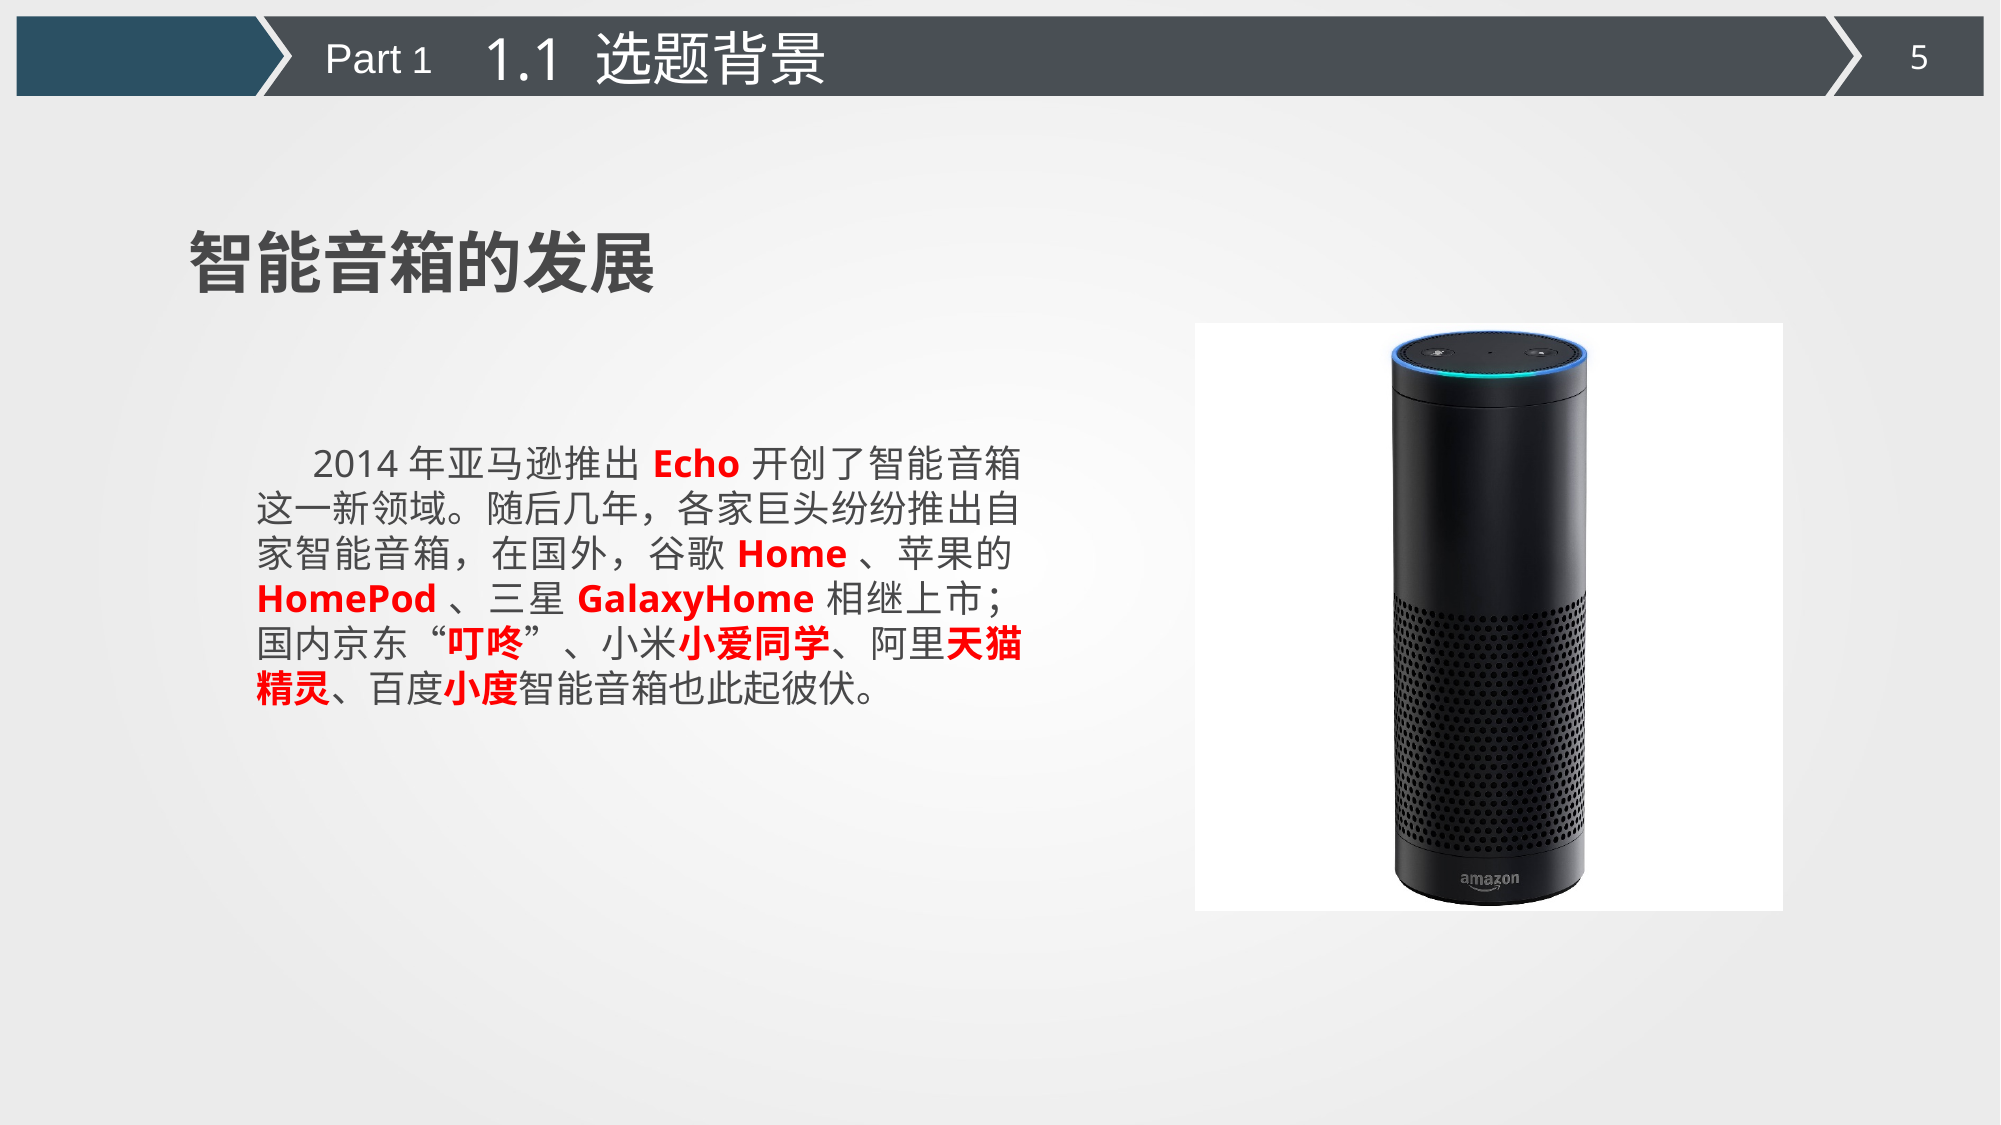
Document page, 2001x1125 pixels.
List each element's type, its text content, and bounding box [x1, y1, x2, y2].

text_box 2014年亚马逊推出Echo开创了智能音箱这一新领域。随后几年，各家巨头纷纷推出自家智能音箱，在国外，谷歌Home、苹果的HomePod、三星GalaxyHome相继上市；国内京东“叮咚”、小米小爱同学、阿里天猫精灵、百度小度智能音箱也此起彼伏。 [241, 432, 1038, 763]
picture [0, 0, 2001, 1125]
text_box 智能音箱的发展 [173, 213, 1020, 309]
text_box 1.1 选题背景 [468, 14, 1296, 100]
text_box Part 1 [272, 24, 448, 90]
